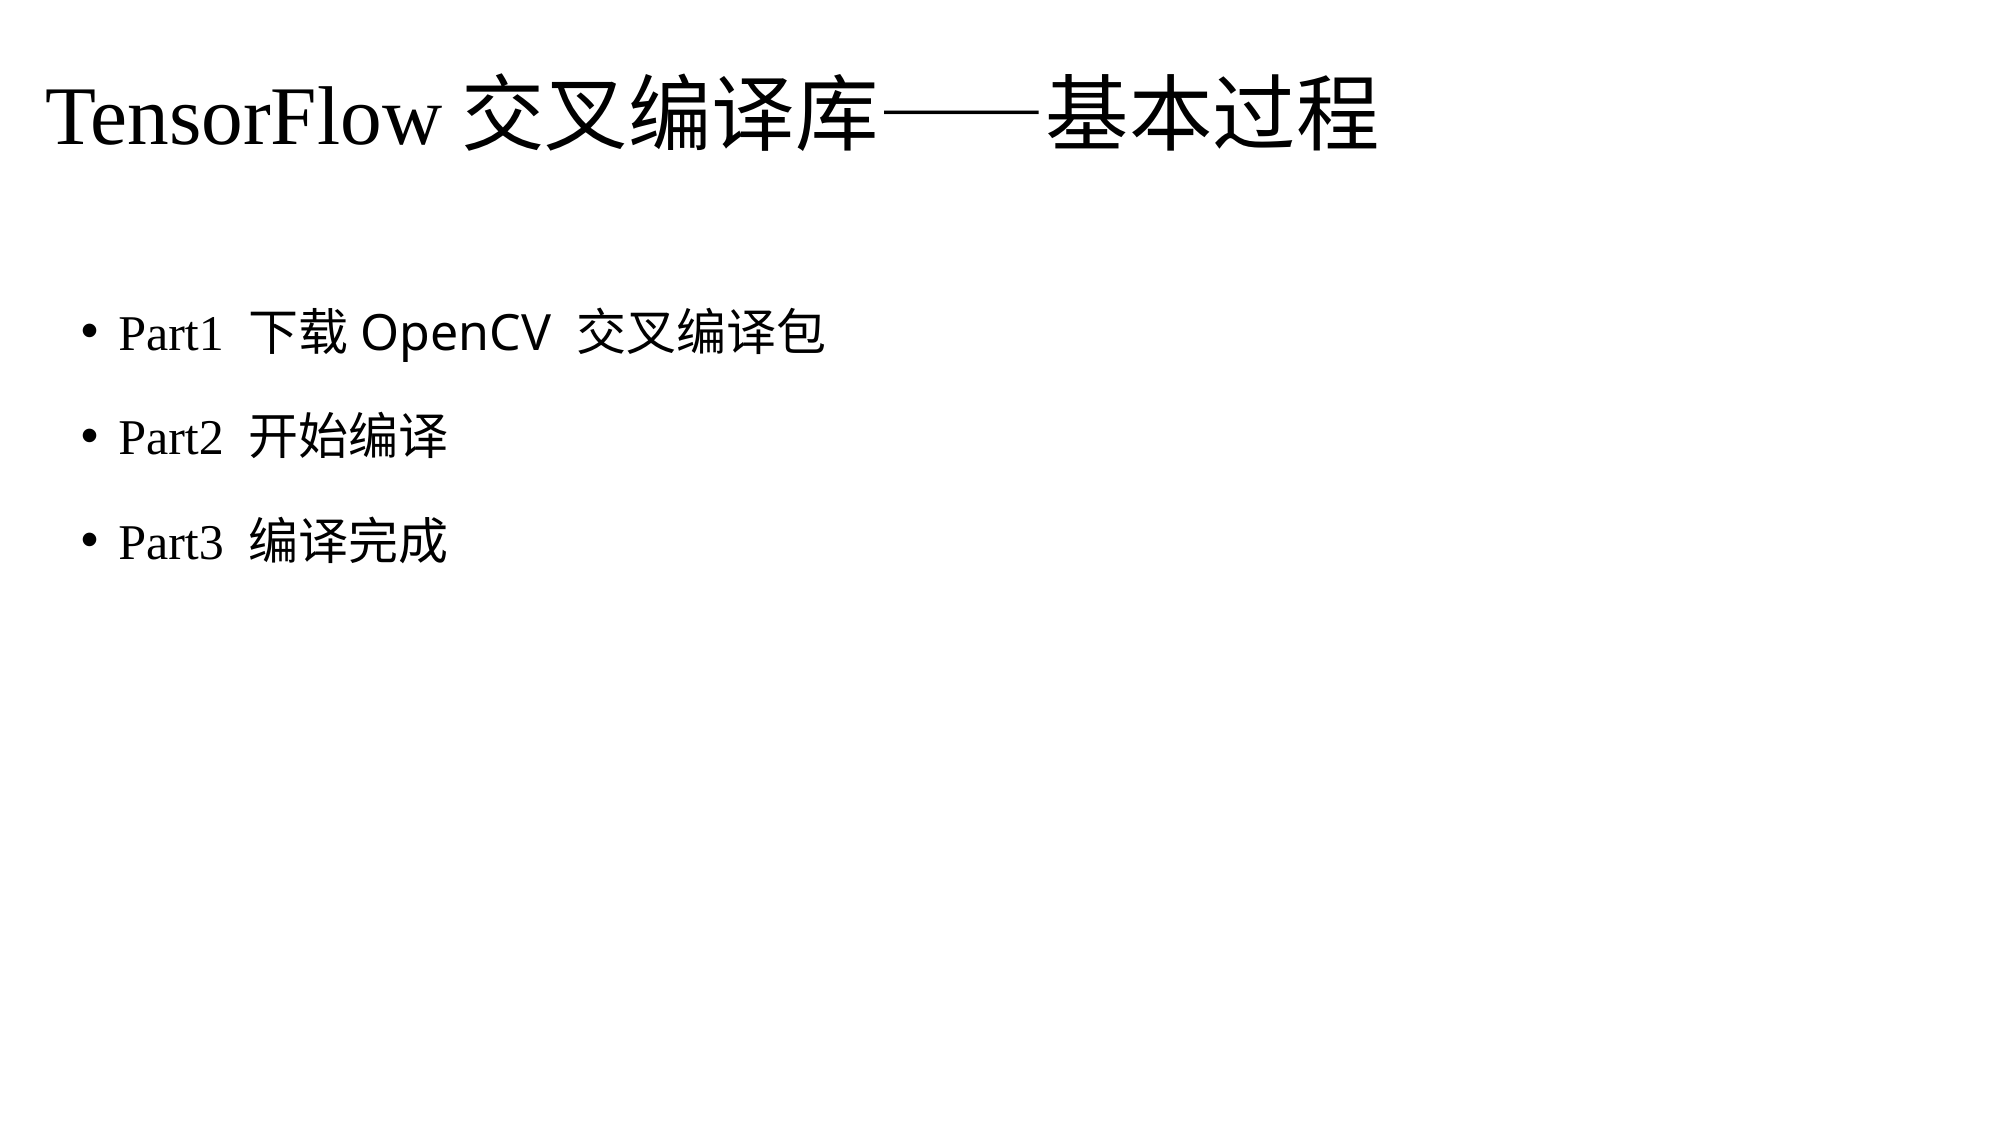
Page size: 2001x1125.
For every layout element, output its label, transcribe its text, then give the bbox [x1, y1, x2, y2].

text_box Part1 下载OpenCV 交叉编译包 Part2 开始编译 Part3 编译完成 [66, 268, 1123, 810]
title TensorFlow交叉编译库——基本过程 [30, 64, 2000, 171]
